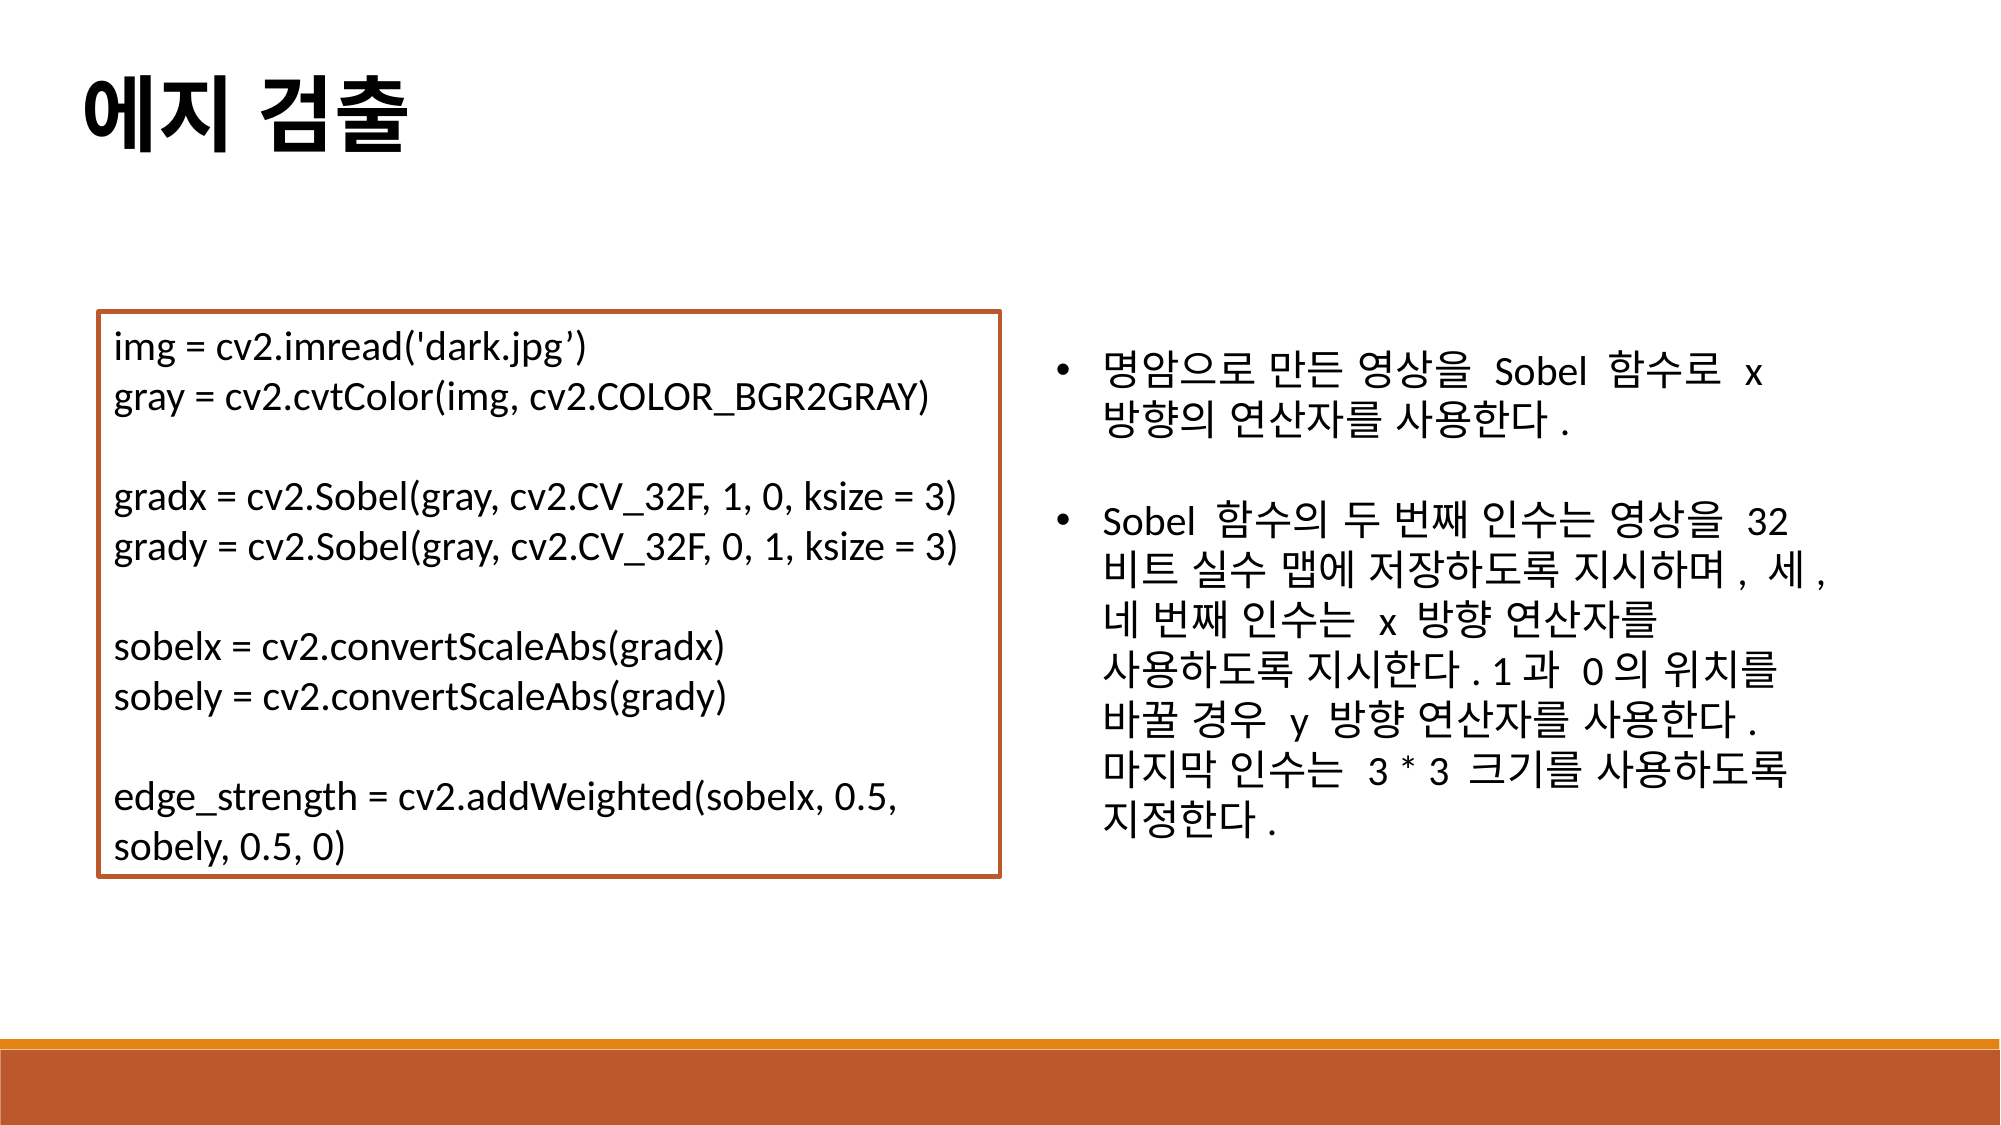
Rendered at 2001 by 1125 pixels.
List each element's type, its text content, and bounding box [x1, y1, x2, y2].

text_box 명암으로 만든 영상을 Sobel 함수로 x 방향의 연산자를 사용한다. Sobel 함수의 두 번째 인수는 영상을 32비트 실수 맵에 저장하도록 지시하며, 세, 네 번째 인수는 x 방향 연산자를 사용하도록 지시한다. 1과 0의 위치를 바꿀 경우 y 방향 연산자를 사용한다. 마지막 인수는 3 * 3 크기를 사용하도록 지정한다. [1041, 336, 1871, 852]
text_box img = cv2.imread('dark.jpg’) gray = cv2.cvtColor(img, cv2.COLOR_BGR2GRAY) gradx = cv2.Sobel(gray, cv2.CV_32F, 1, 0, ksize = 3) grady = cv2.Sobel(gray, cv2.CV_32F, 0, 1, ksize = 3) sobelx = cv2.convertScaleAbs(gradx) sobely = cv2.convertScaleAbs(grady) edge_strength = cv2.addWeighted(sobelx, 0.5, sobely, 0.5, 0) [98, 311, 1000, 877]
text_box 에지 검출 [66, 54, 426, 170]
